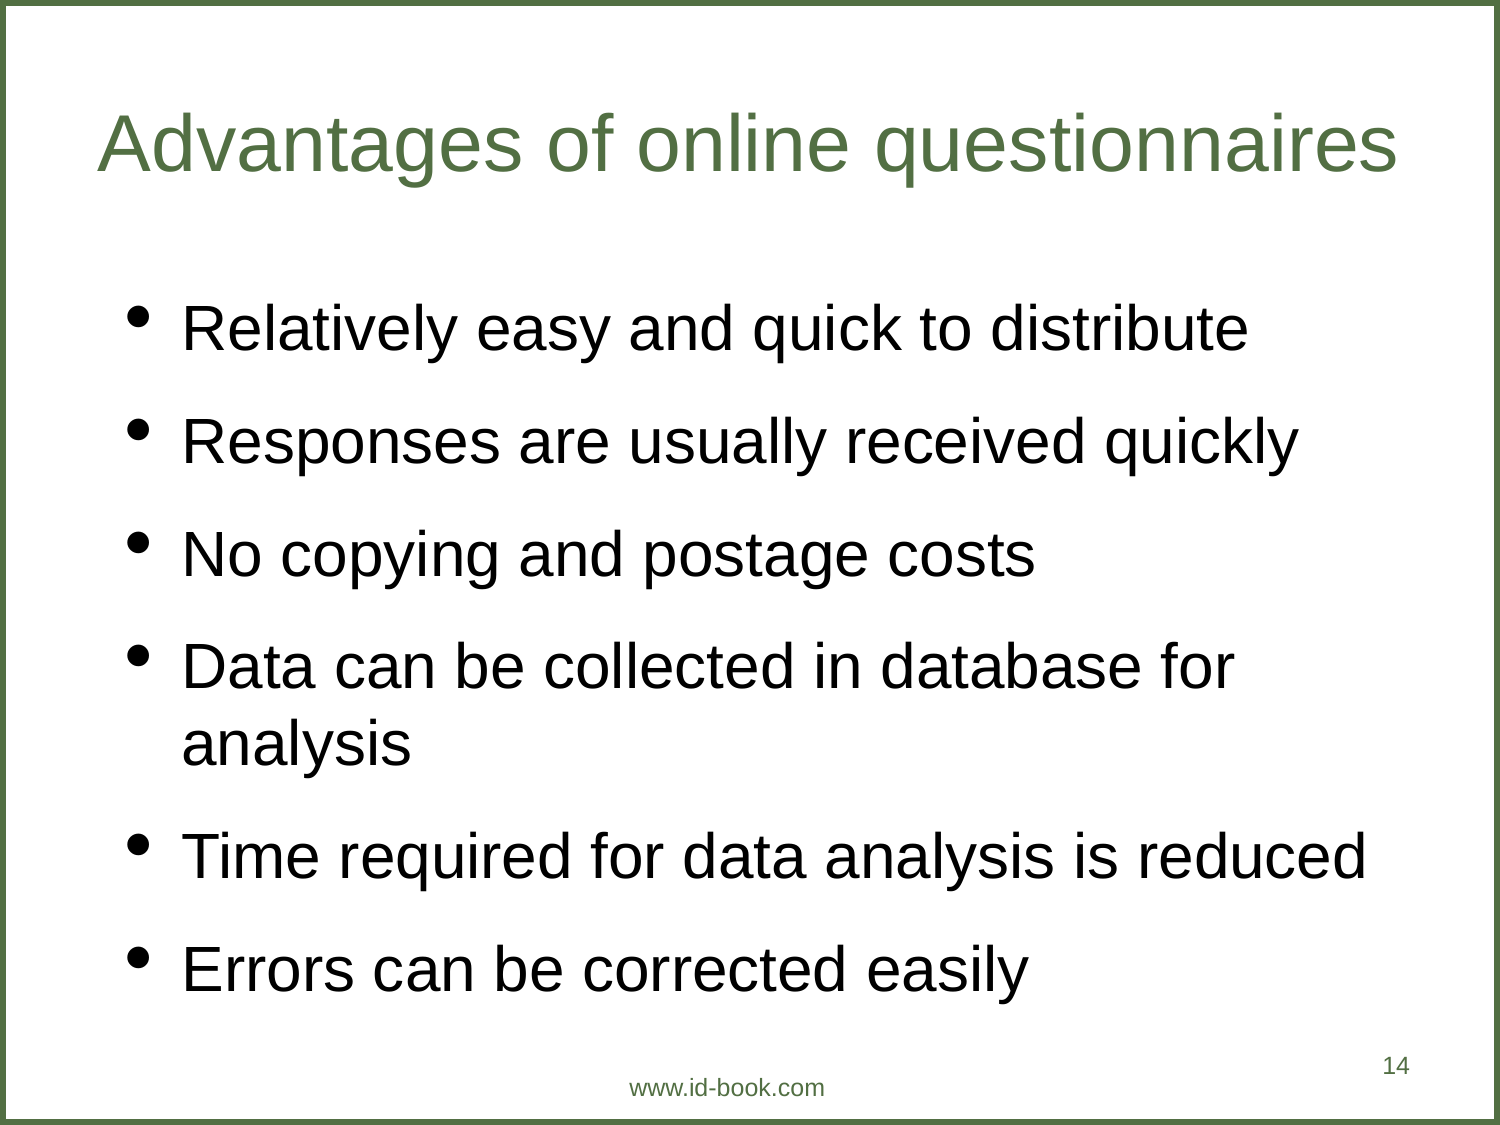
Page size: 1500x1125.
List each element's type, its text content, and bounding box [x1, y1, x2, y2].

title Advantages of online questionnaires [75, 45, 1425, 233]
list Relatively easy and quick to distribute Responses are usually received quickly No copying and postage costs Data can be collected in database for analysis Time required for data analysis is reduced Errors can be corrected easily [112, 278, 1447, 1012]
text_box 14 [1074, 1042, 1425, 1103]
footer www.id-book.com [490, 1046, 966, 1125]
